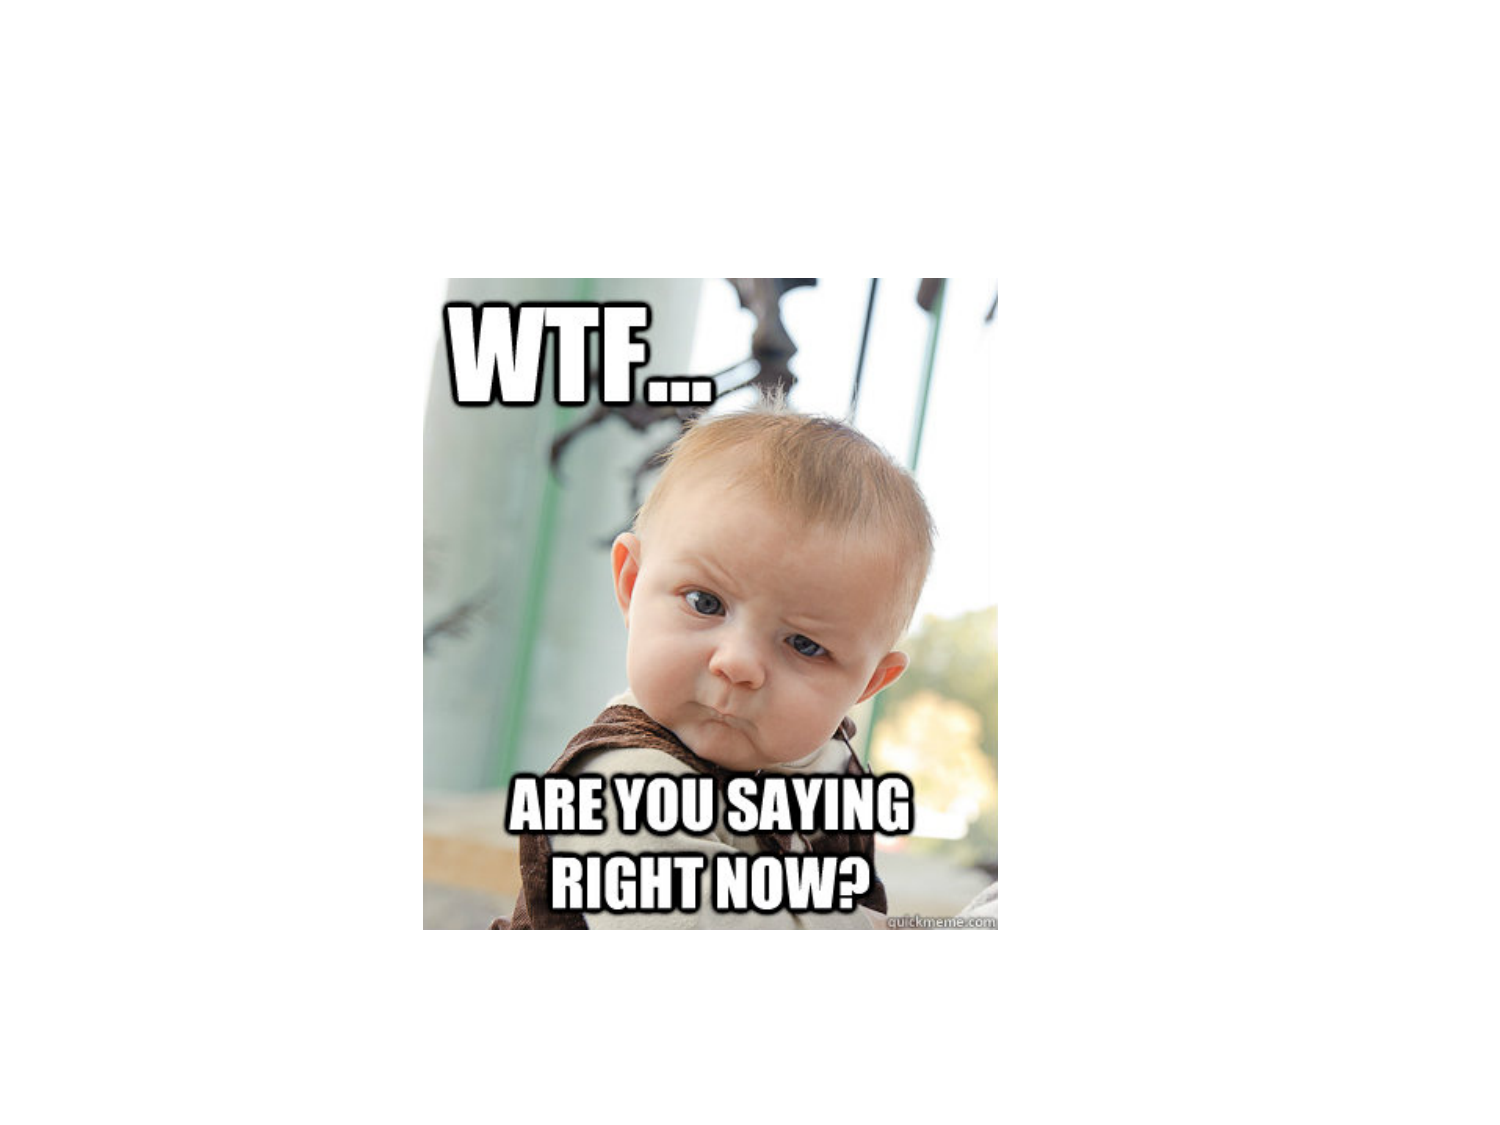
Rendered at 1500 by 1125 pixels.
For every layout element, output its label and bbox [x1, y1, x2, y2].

picture [423, 278, 998, 931]
